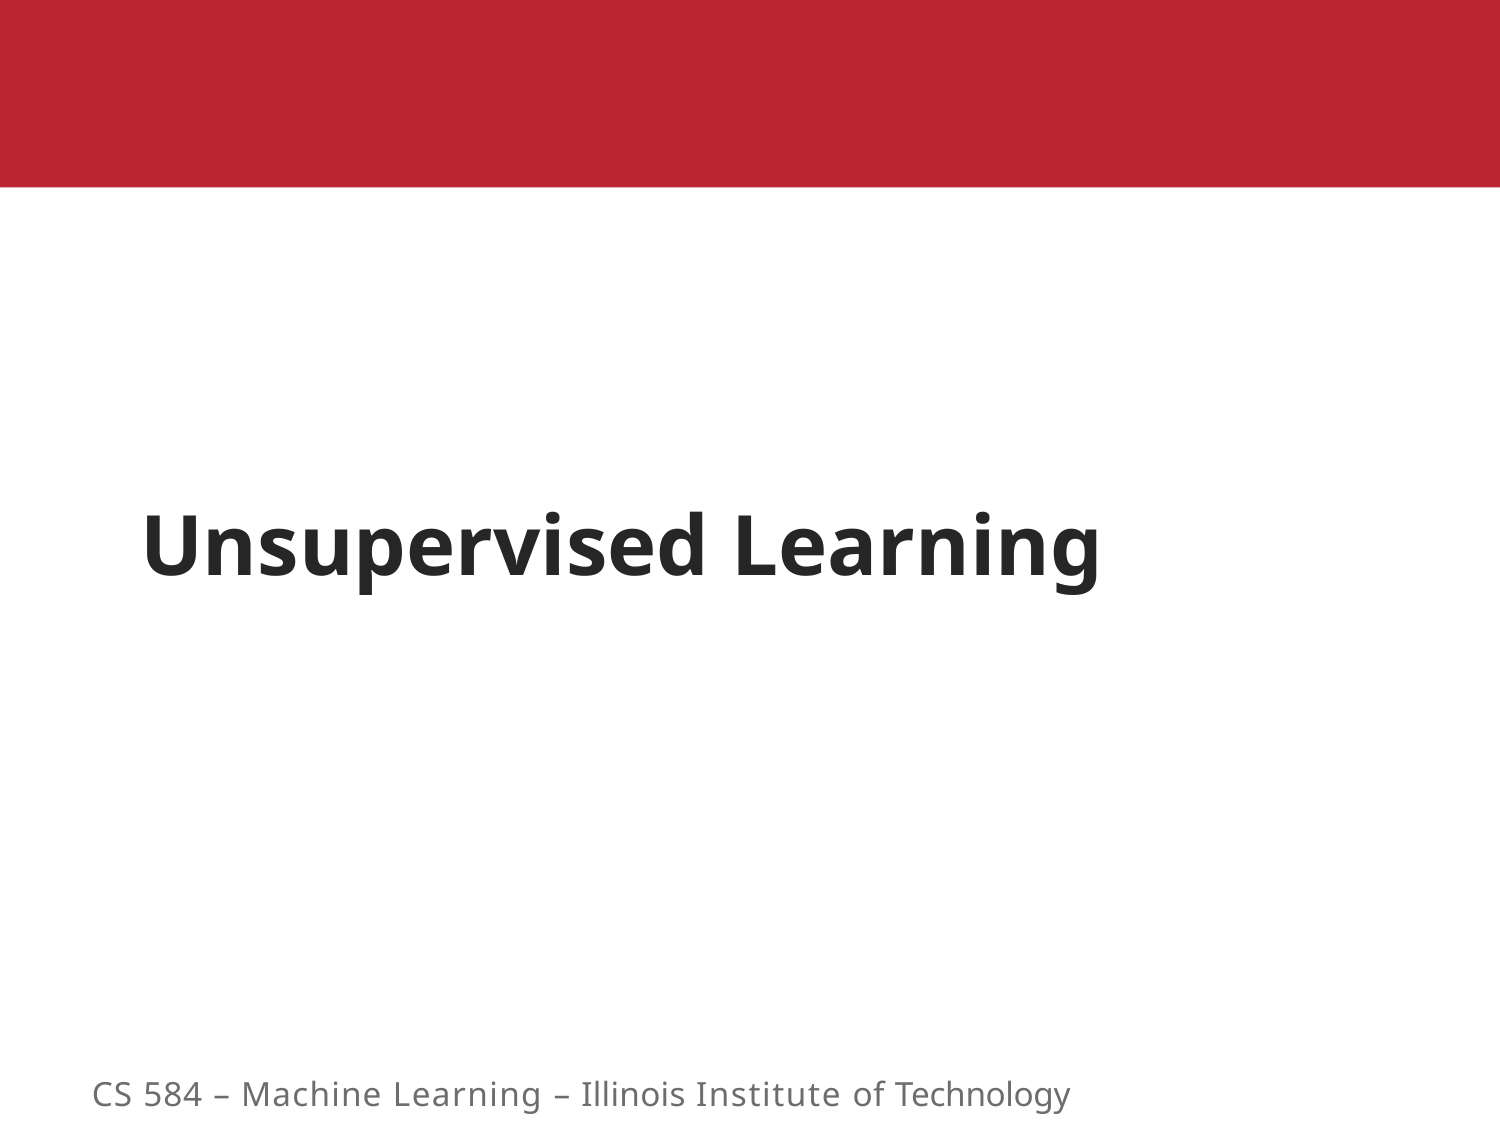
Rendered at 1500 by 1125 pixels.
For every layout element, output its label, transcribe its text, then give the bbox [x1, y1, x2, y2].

title Unsupervised Learning [125, 324, 1288, 600]
footer CS 584 – Machine Learning – Illinois Institute of Technology [75, 1065, 1425, 1116]
